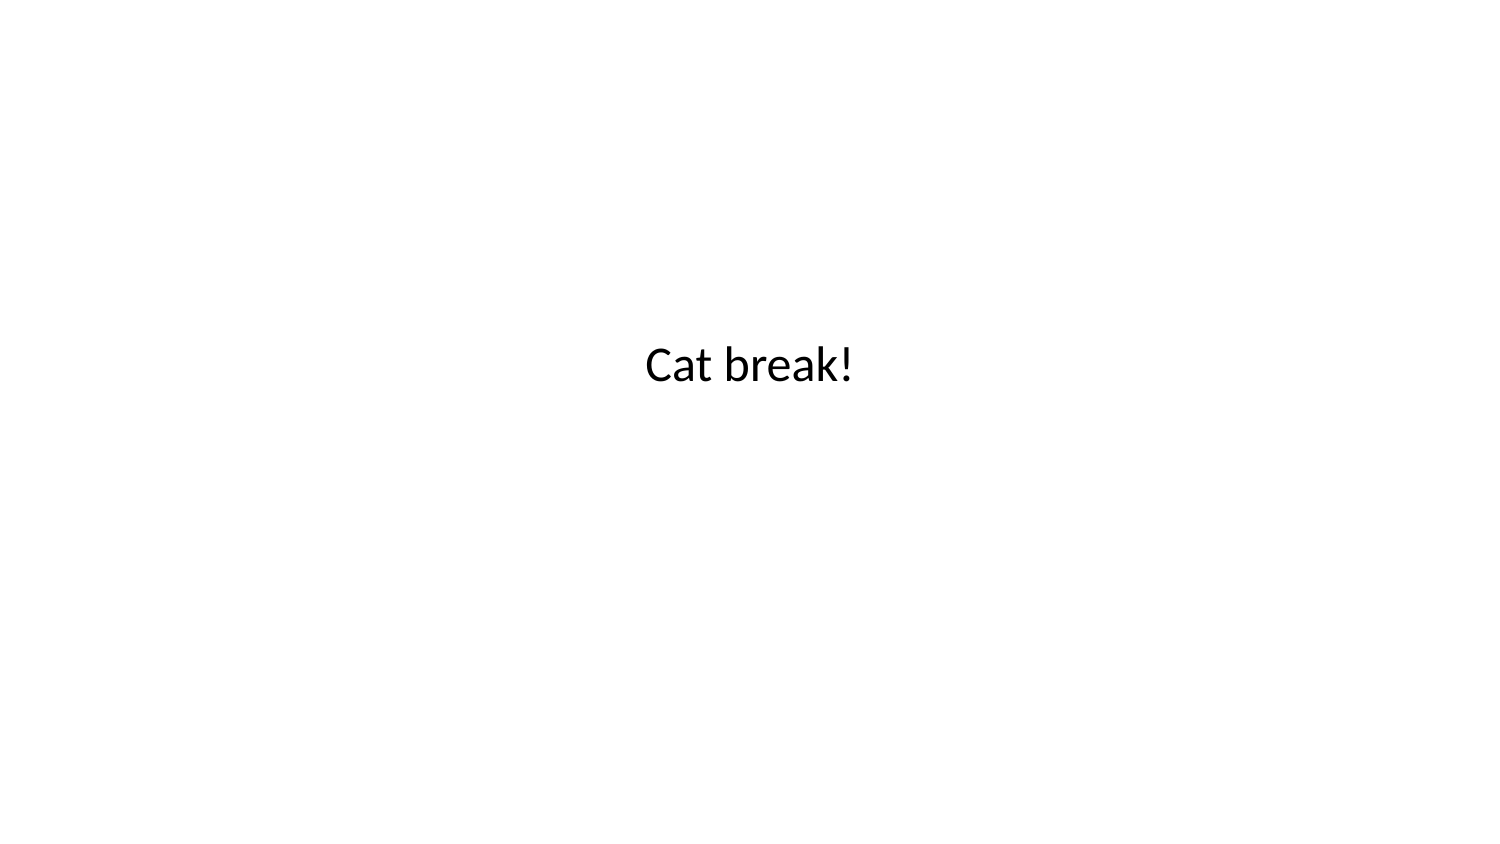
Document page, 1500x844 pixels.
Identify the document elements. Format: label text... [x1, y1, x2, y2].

text_box Cat break! [297, 278, 1203, 407]
